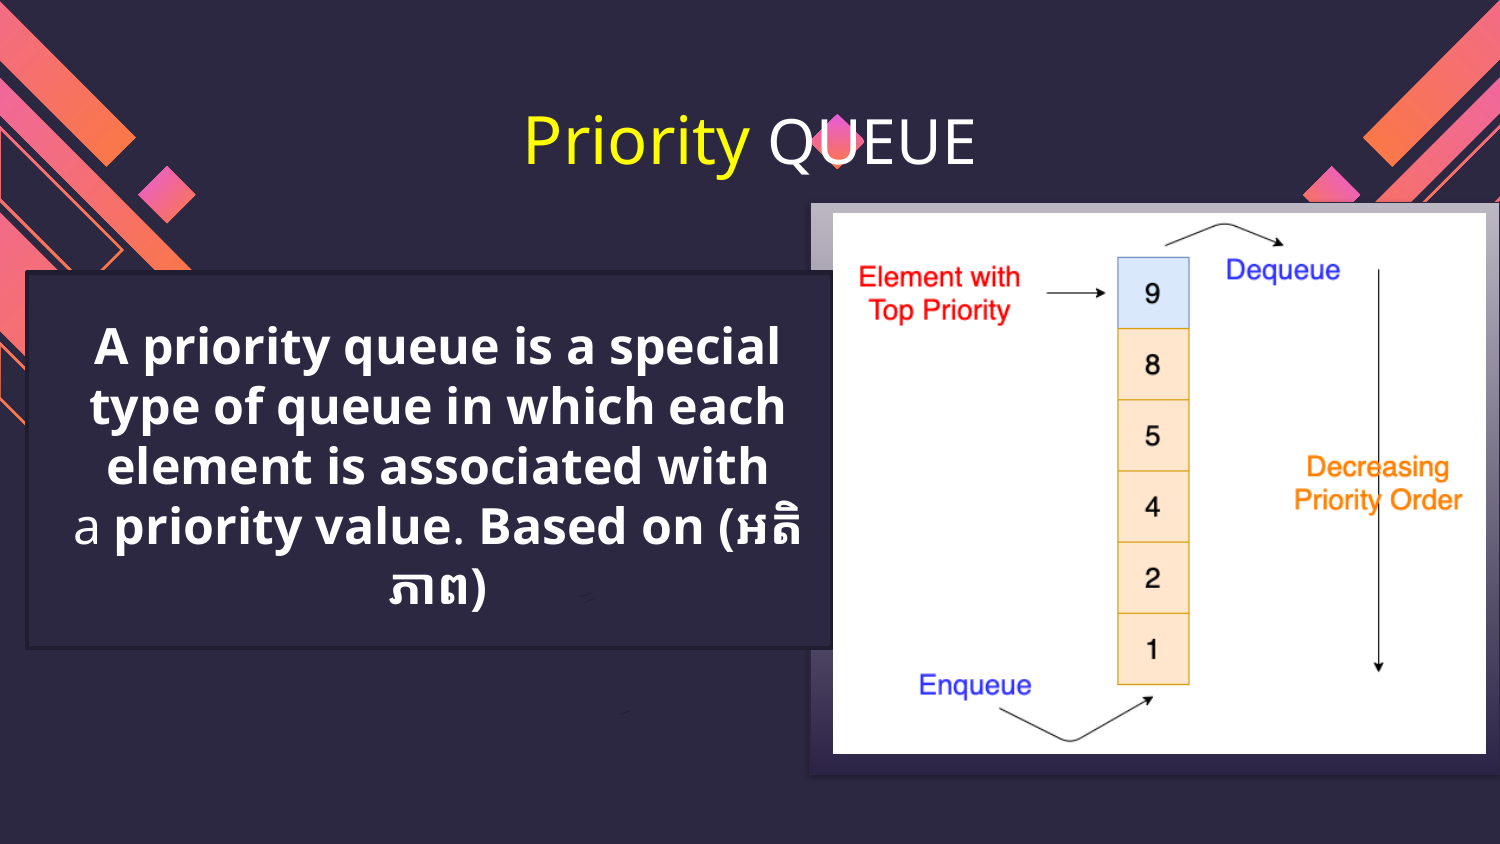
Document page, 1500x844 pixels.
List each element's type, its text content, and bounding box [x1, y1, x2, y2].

title Priority QUEUE [356, 68, 1144, 193]
text_box [25, 270, 827, 650]
subtitle A priority queue is a special type of queue in which each element is associated with a priority value. Based on (អតិភាព) [43, 299, 827, 603]
text_box [809, 202, 1500, 775]
picture [833, 213, 1487, 755]
